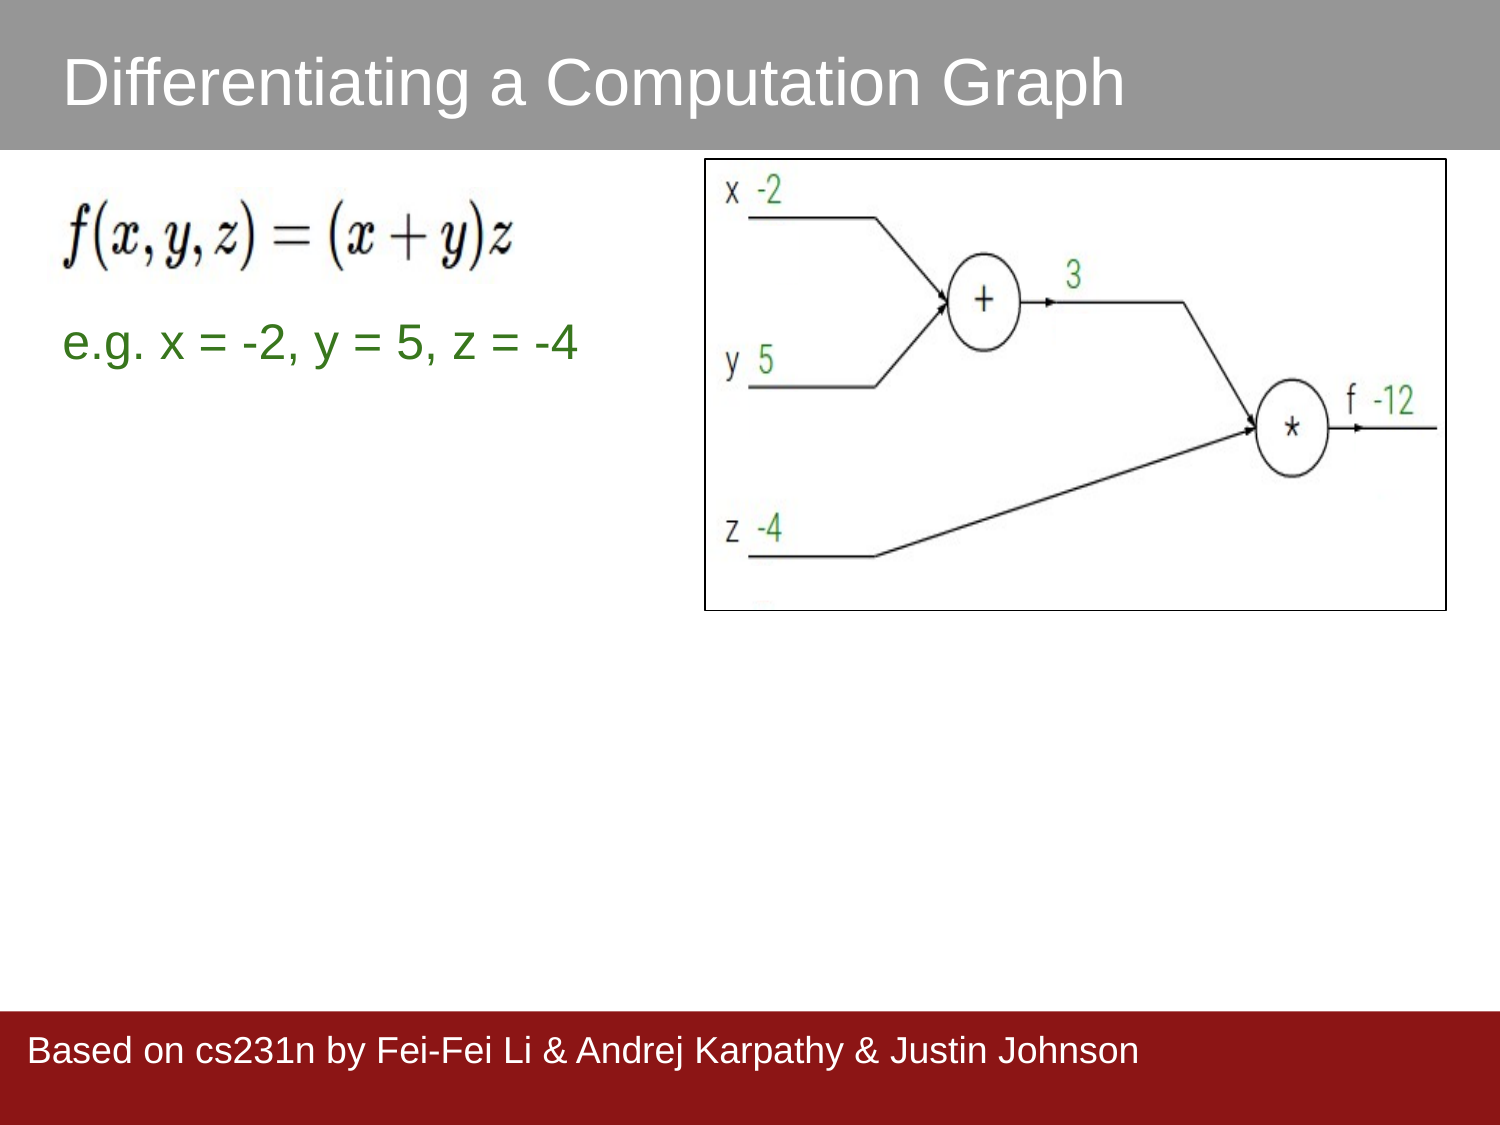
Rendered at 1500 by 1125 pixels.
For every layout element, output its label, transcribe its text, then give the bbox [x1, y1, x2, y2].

picture [47, 187, 516, 284]
text_box Differentiating a Computation Graph [47, 23, 1406, 130]
text_box e.g. x = -2, y = 5, z = -4 [47, 294, 642, 426]
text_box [705, 159, 1446, 610]
